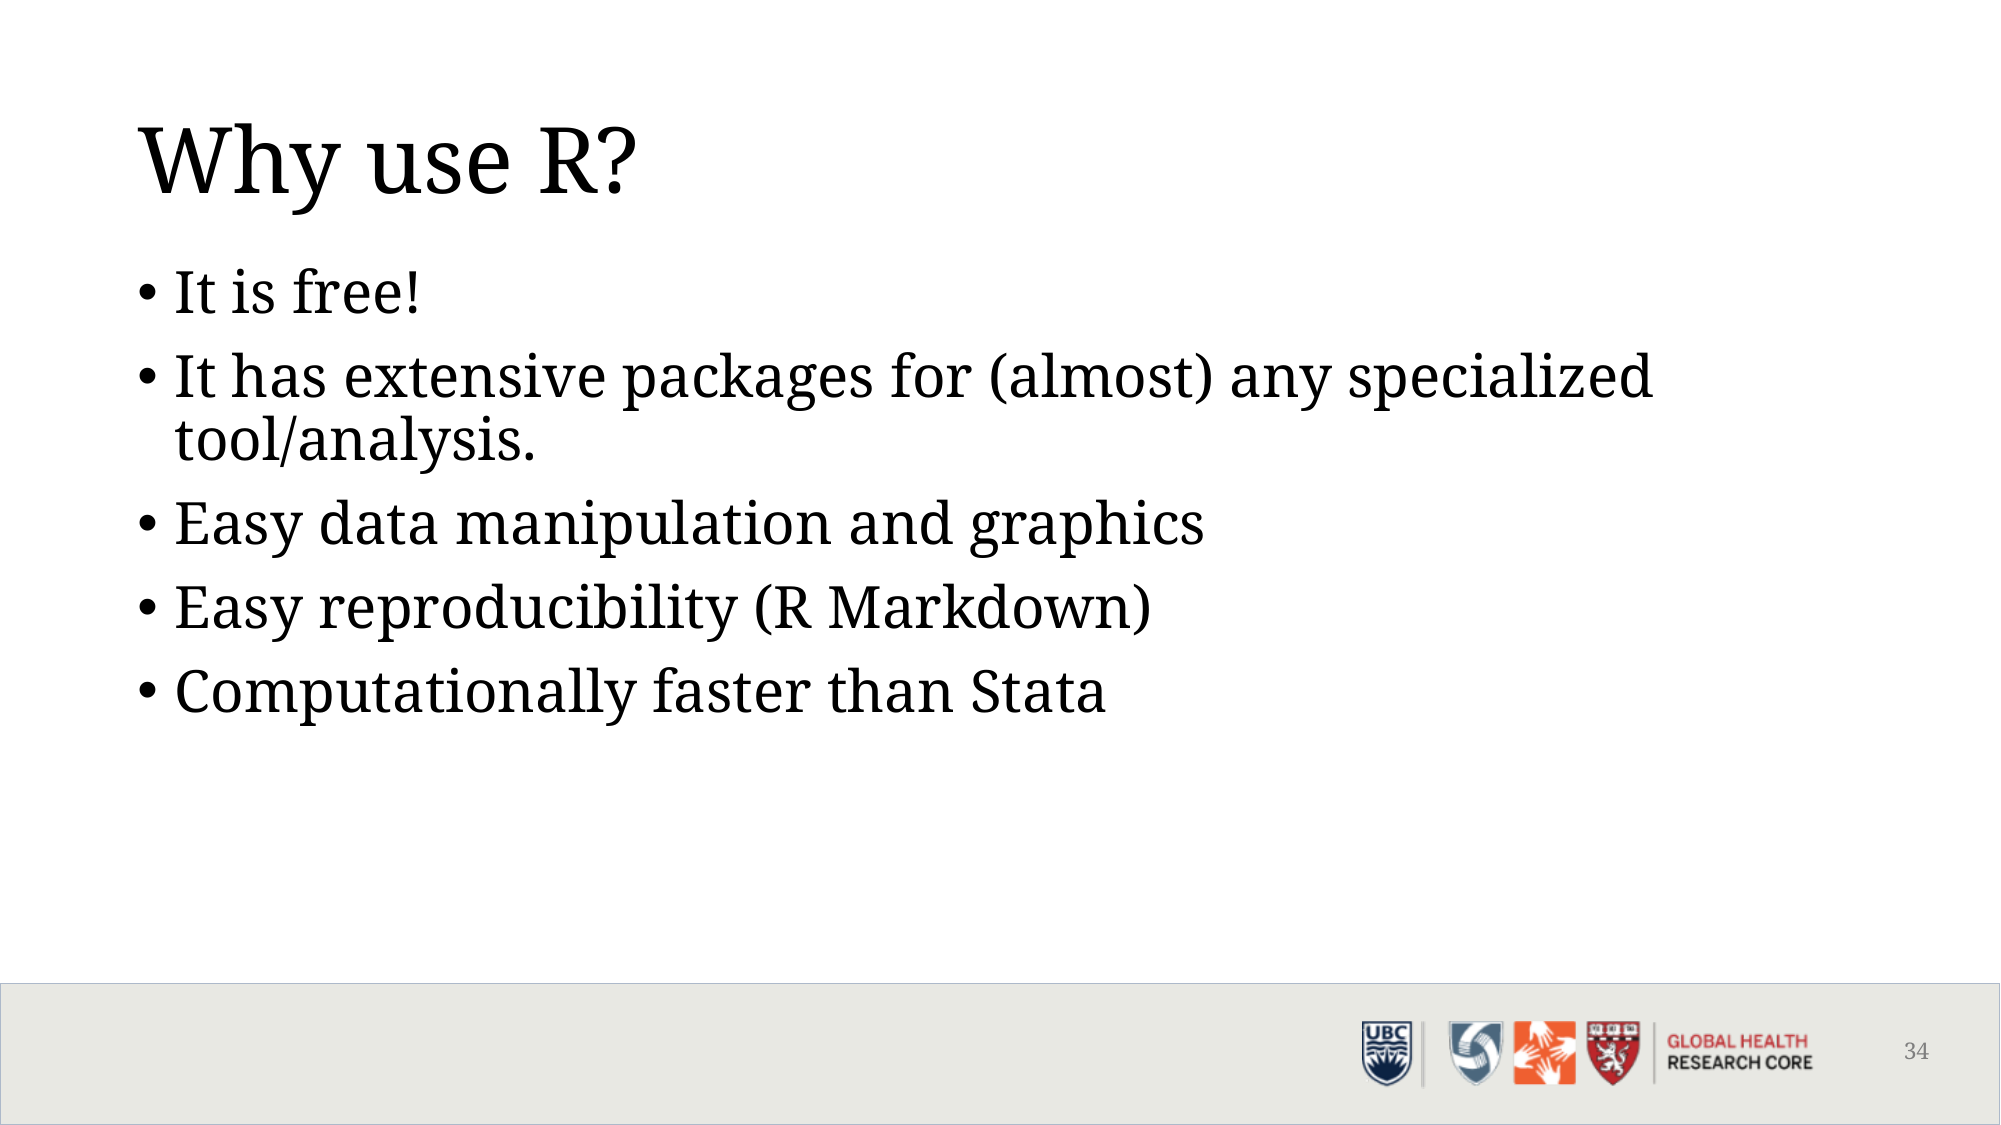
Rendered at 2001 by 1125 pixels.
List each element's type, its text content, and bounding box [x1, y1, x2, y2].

picture [1362, 1021, 1859, 1114]
title Why use R? [137, 59, 1863, 221]
list It is free! It has extensive packages for (almost) any specialized tool/analysis. Easy data manipulation and graphics Easy reproducibility (R Markdown) Computationally faster than Stata [137, 256, 1821, 970]
